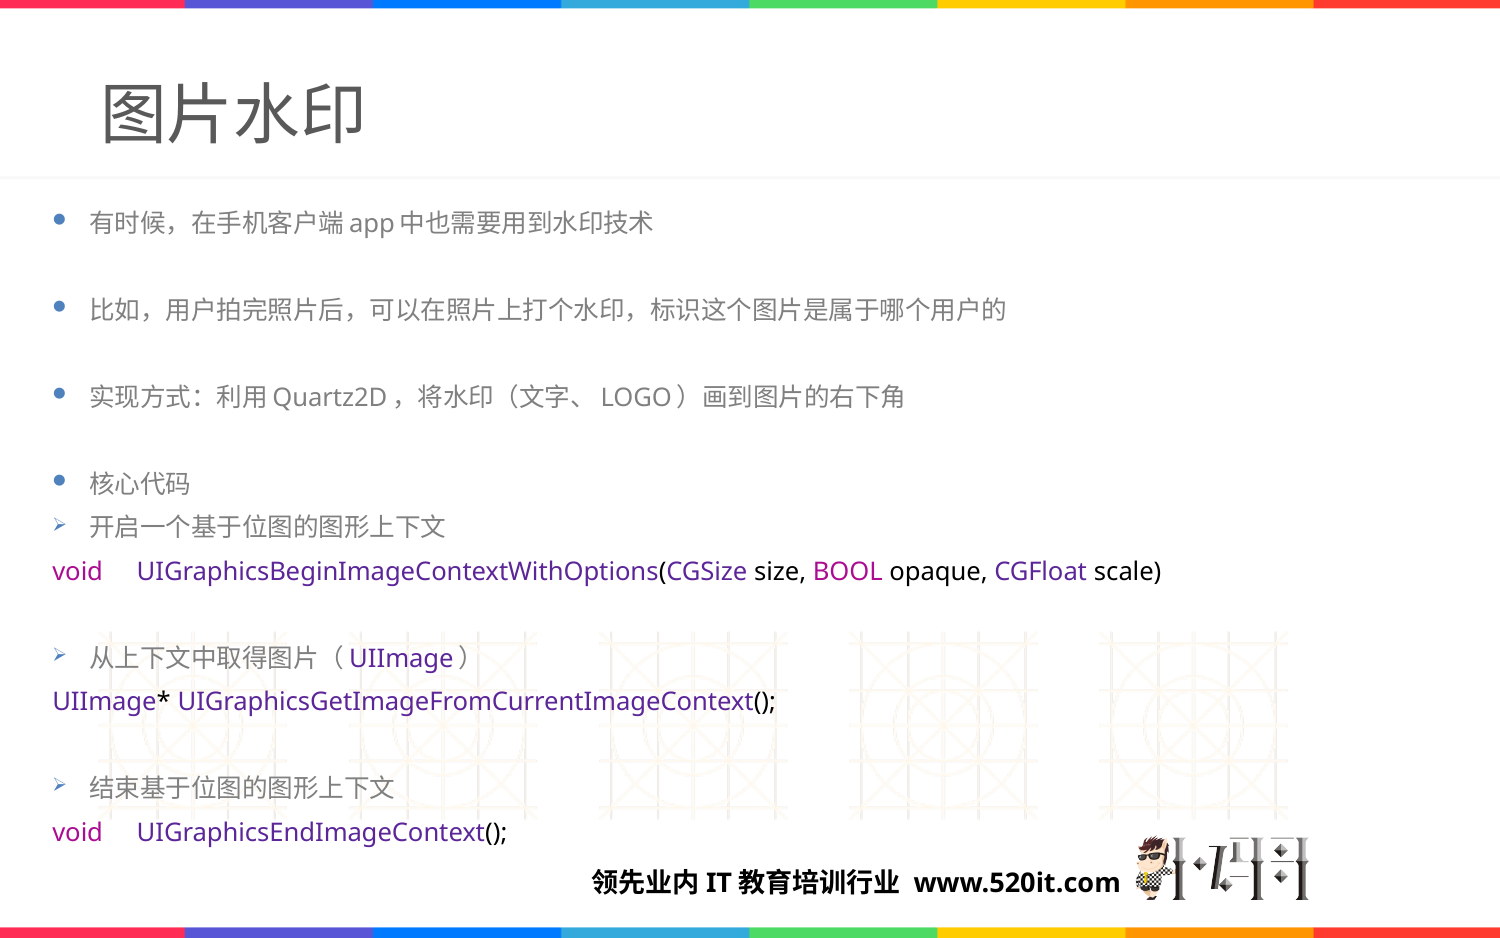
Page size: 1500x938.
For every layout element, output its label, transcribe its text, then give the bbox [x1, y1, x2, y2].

list 有时候，在手机客户端app中也需要用到水印技术 比如，用户拍完照片后，可以在照片上打个水印，标识这个图片是属于哪个用户的 实现方式：利用Quartz2D，将水印（文字、LOGO）画到图片的右下角 核心代码 开启一个基于位图的图形上下文 void UIGraphicsBeginImageContextWithOptions(CGSize size, BOOL opaque, CGFloat scale) 从上下文中取得图片（UIImage） UIImage* UIGraphicsGetImageFromCurrentImageContext(); 结束基于位图的图形上下文 void UIGraphicsEndImageContext(); [37, 199, 1464, 861]
picture [0, 0, 1500, 176]
title 图片水印 [85, 64, 1419, 178]
picture [0, 180, 1500, 938]
